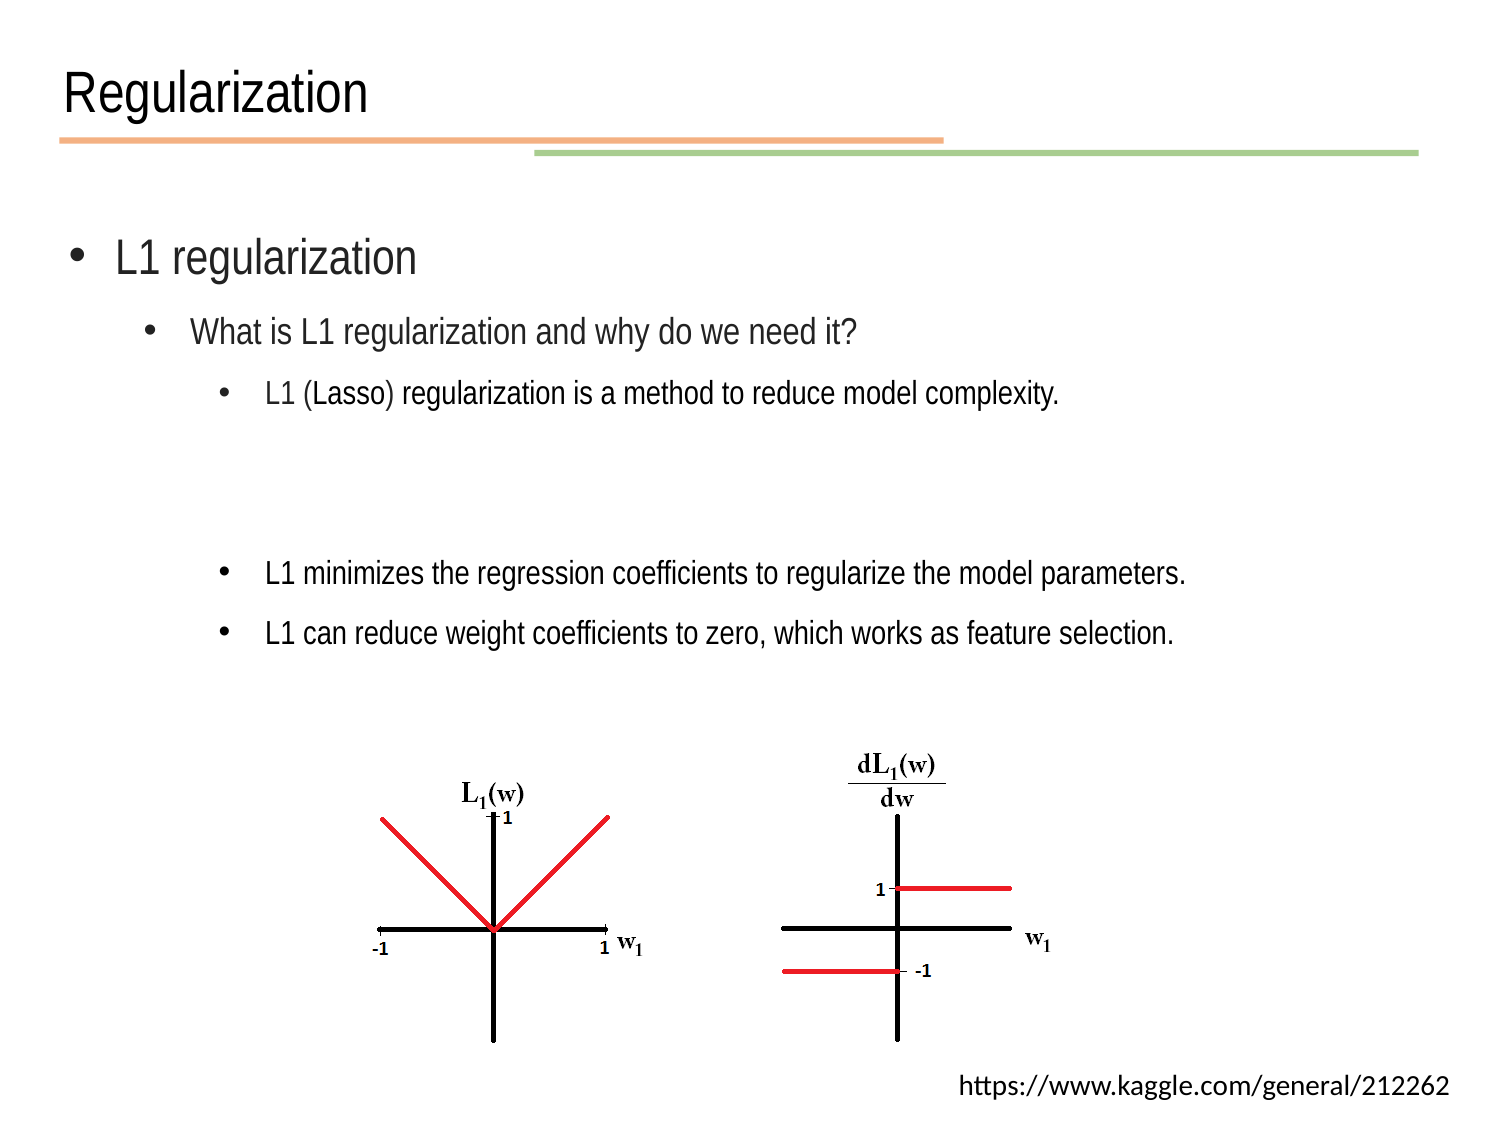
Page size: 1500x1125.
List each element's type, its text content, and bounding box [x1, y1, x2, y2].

picture [361, 748, 1062, 1059]
text_box Regularization [49, 11, 1451, 132]
text_box https://www.kaggle.com/general/212262 [943, 1058, 1500, 1109]
